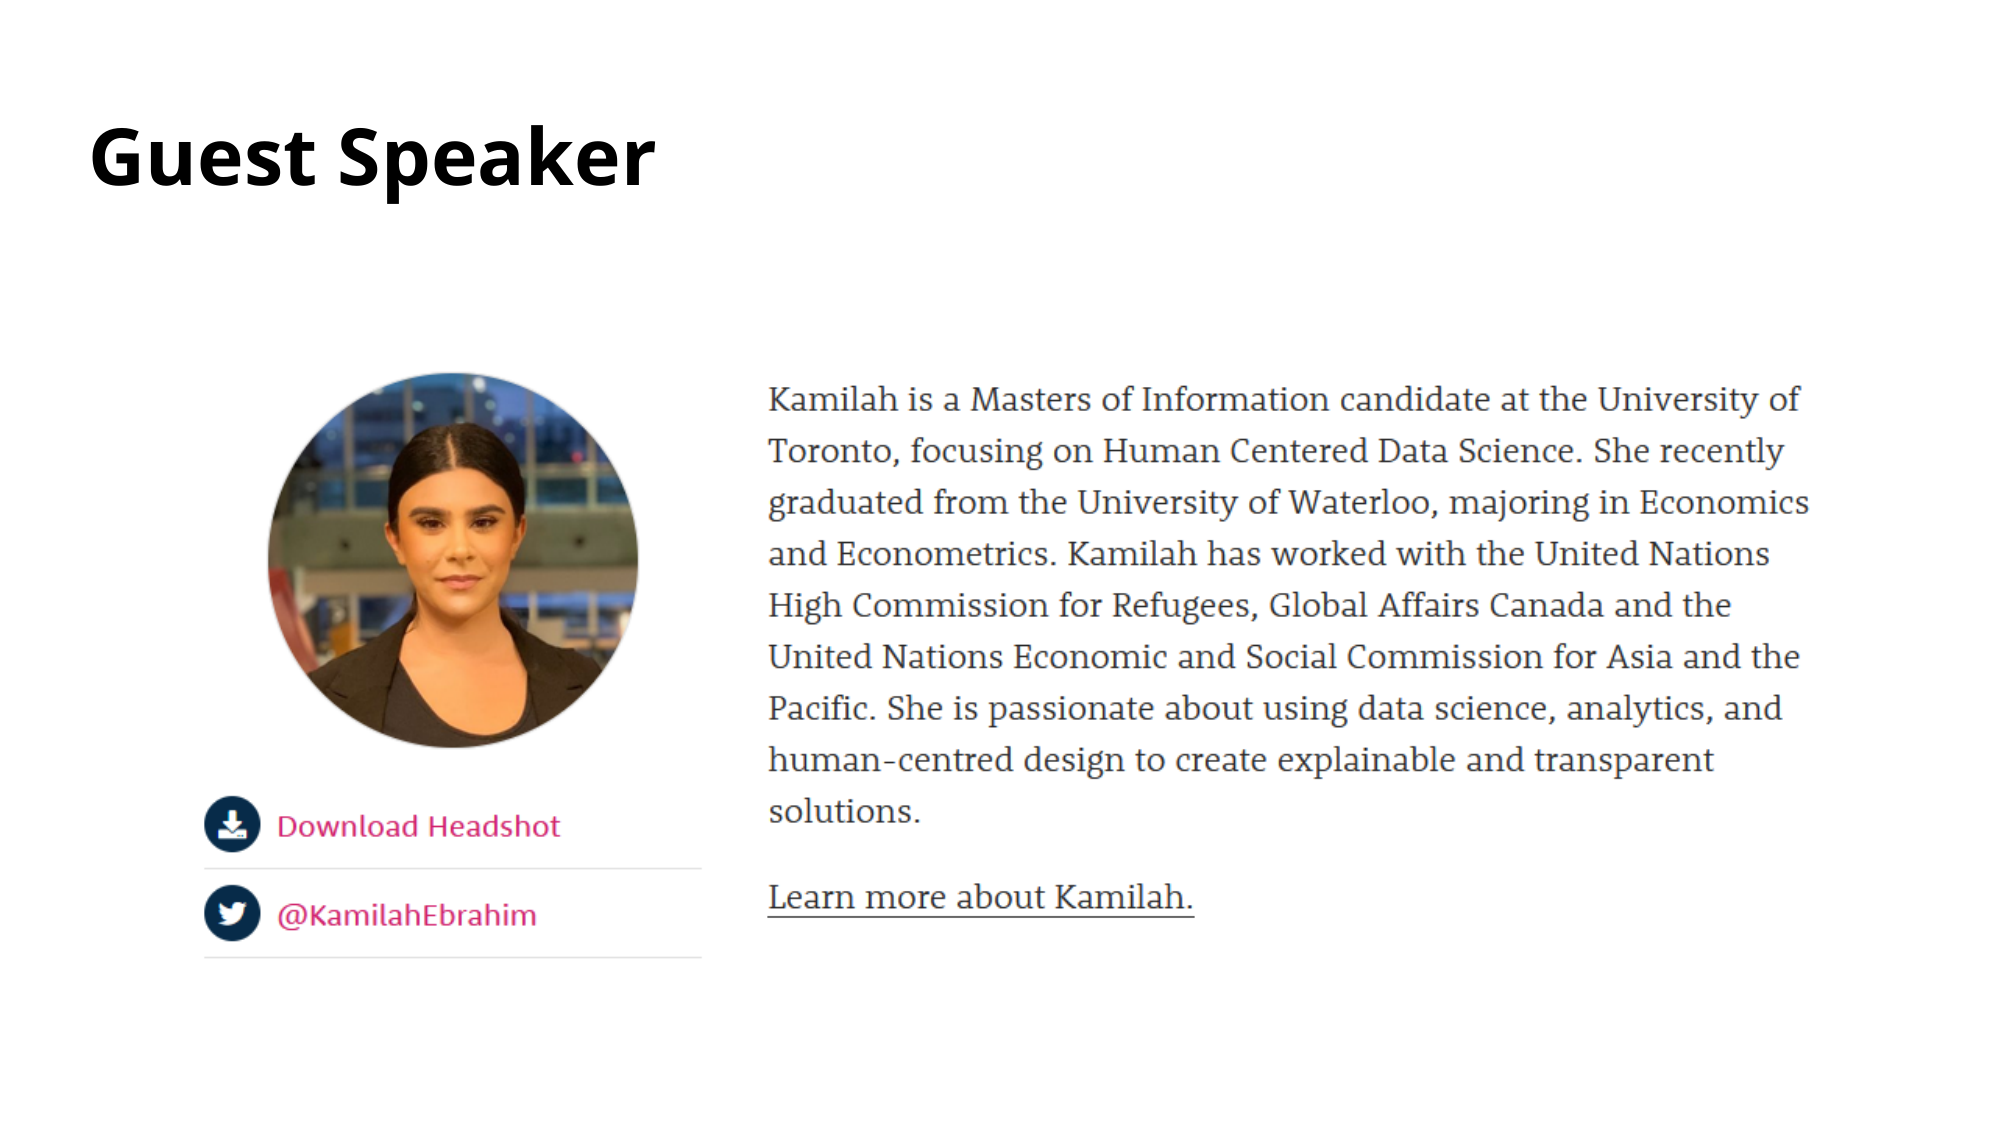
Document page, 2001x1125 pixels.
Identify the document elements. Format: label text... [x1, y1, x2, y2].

picture [164, 308, 1836, 983]
title Guest Speaker [68, 97, 1932, 223]
